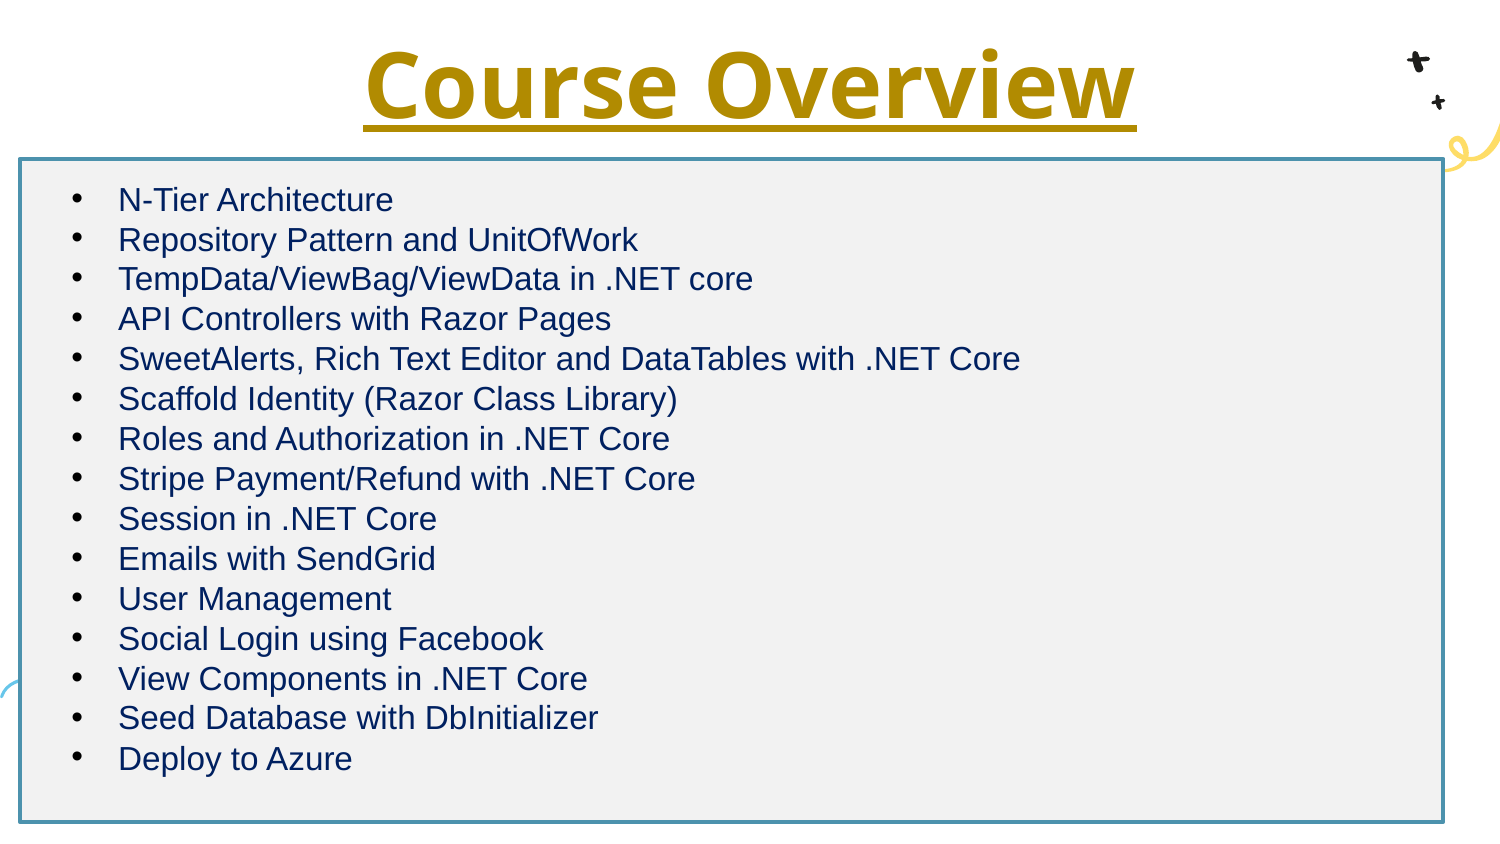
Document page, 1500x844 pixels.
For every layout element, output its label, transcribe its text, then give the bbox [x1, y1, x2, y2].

text_box [18, 157, 1445, 824]
title Course Overview [0, 34, 1500, 129]
text_box N-Tier Architecture Repository Pattern and UnitOfWork TempData/ViewBag/ViewData in .NET core API Controllers with Razor Pages SweetAlerts, Rich Text Editor and DataTables with .NET Core Scaffold Identity (Razor Class Library) Roles and Authorization in .NET Core Stripe Payment/Refund with .NET Core Session in .NET Core Emails with SendGrid User Management Social Login using Facebook View Components in .NET Core Seed Database with DbInitializer Deploy to Azure [56, 170, 1366, 784]
